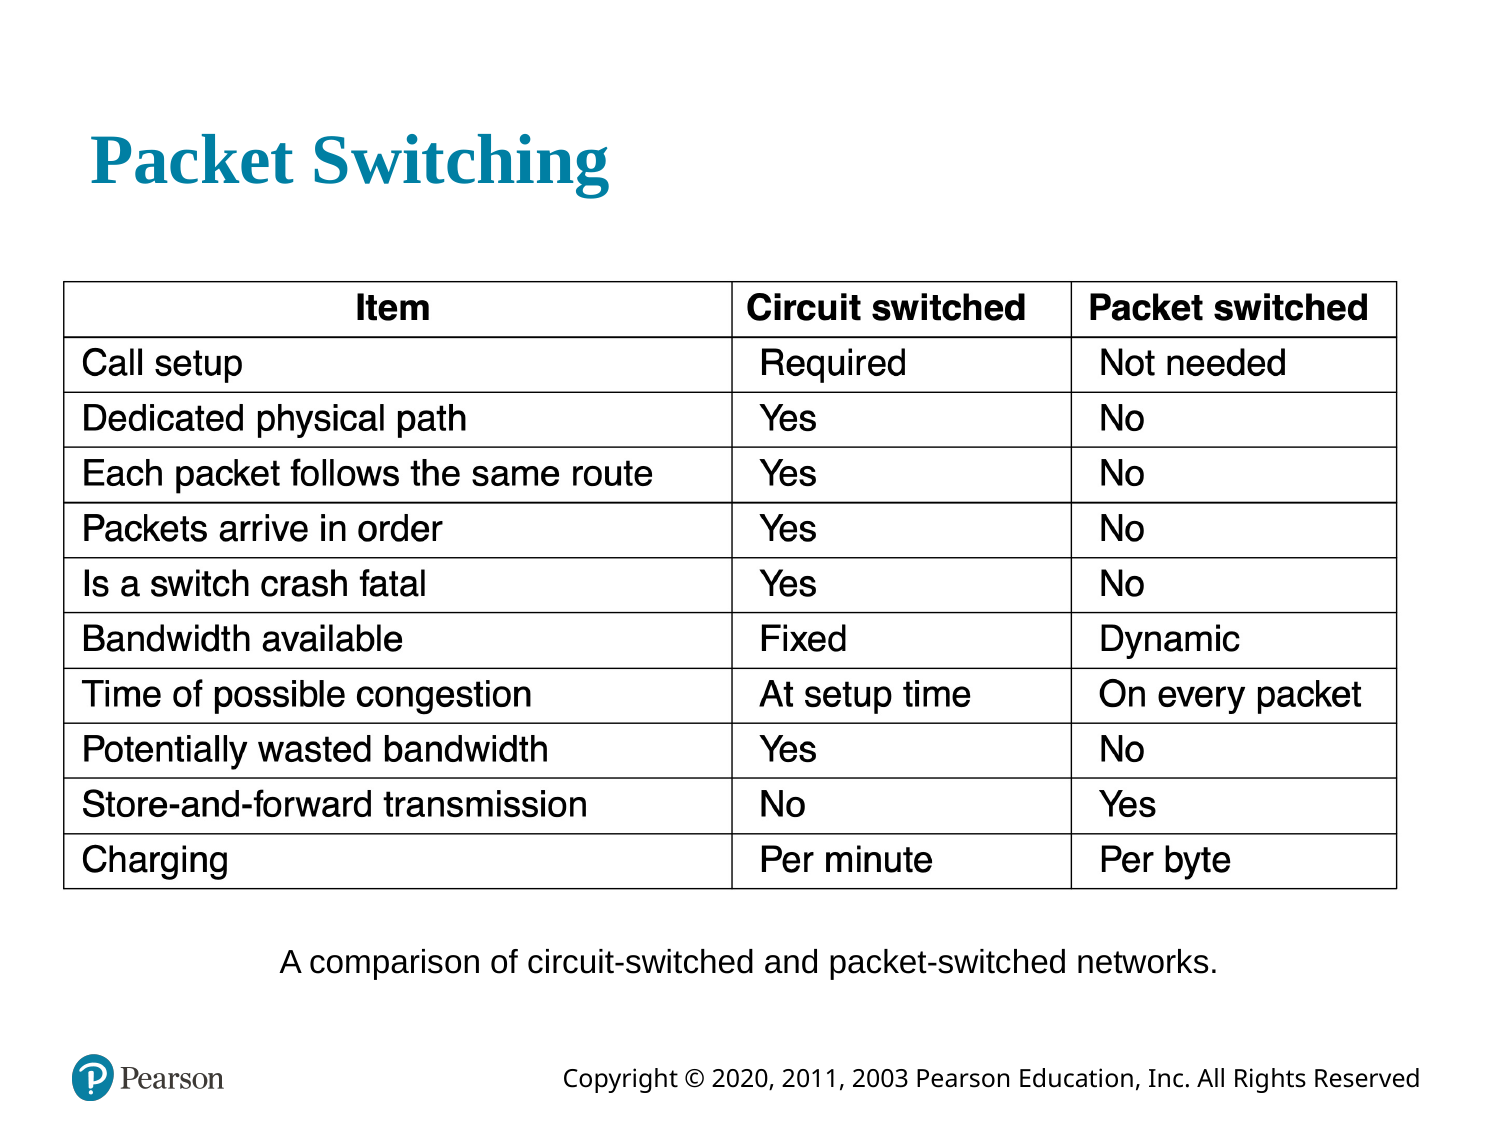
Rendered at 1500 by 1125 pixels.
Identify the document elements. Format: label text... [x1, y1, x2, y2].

list A comparison of circuit-switched and packet-switched networks. [75, 928, 1425, 996]
picture [72, 1087, 83, 1101]
picture [49, 262, 1426, 921]
picture [80, 1063, 106, 1088]
picture [72, 1054, 88, 1070]
title Packet Switching [75, 37, 1425, 213]
picture [98, 1054, 224, 1101]
